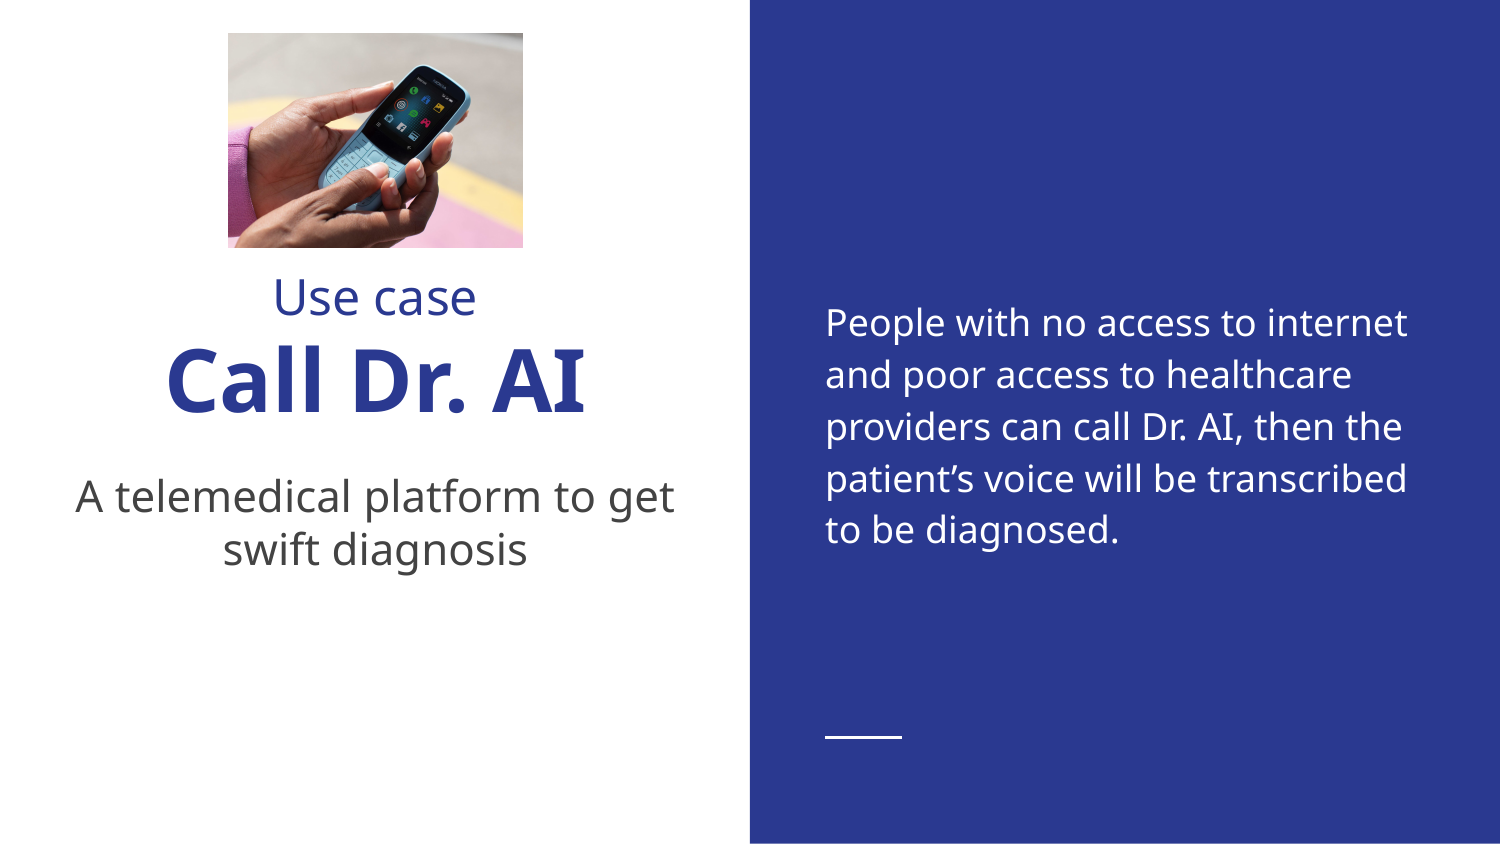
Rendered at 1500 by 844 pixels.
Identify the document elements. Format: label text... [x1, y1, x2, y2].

subtitle A telemedical platform to get swift diagnosis [43, 454, 708, 663]
title Use case Call Dr. AI [43, 188, 708, 446]
list People with no access to internet and poor access to healthcare providers can call Dr. AI, then the patient’s voice will be transcribed to be diagnosed. [810, 118, 1440, 725]
picture [228, 33, 523, 249]
